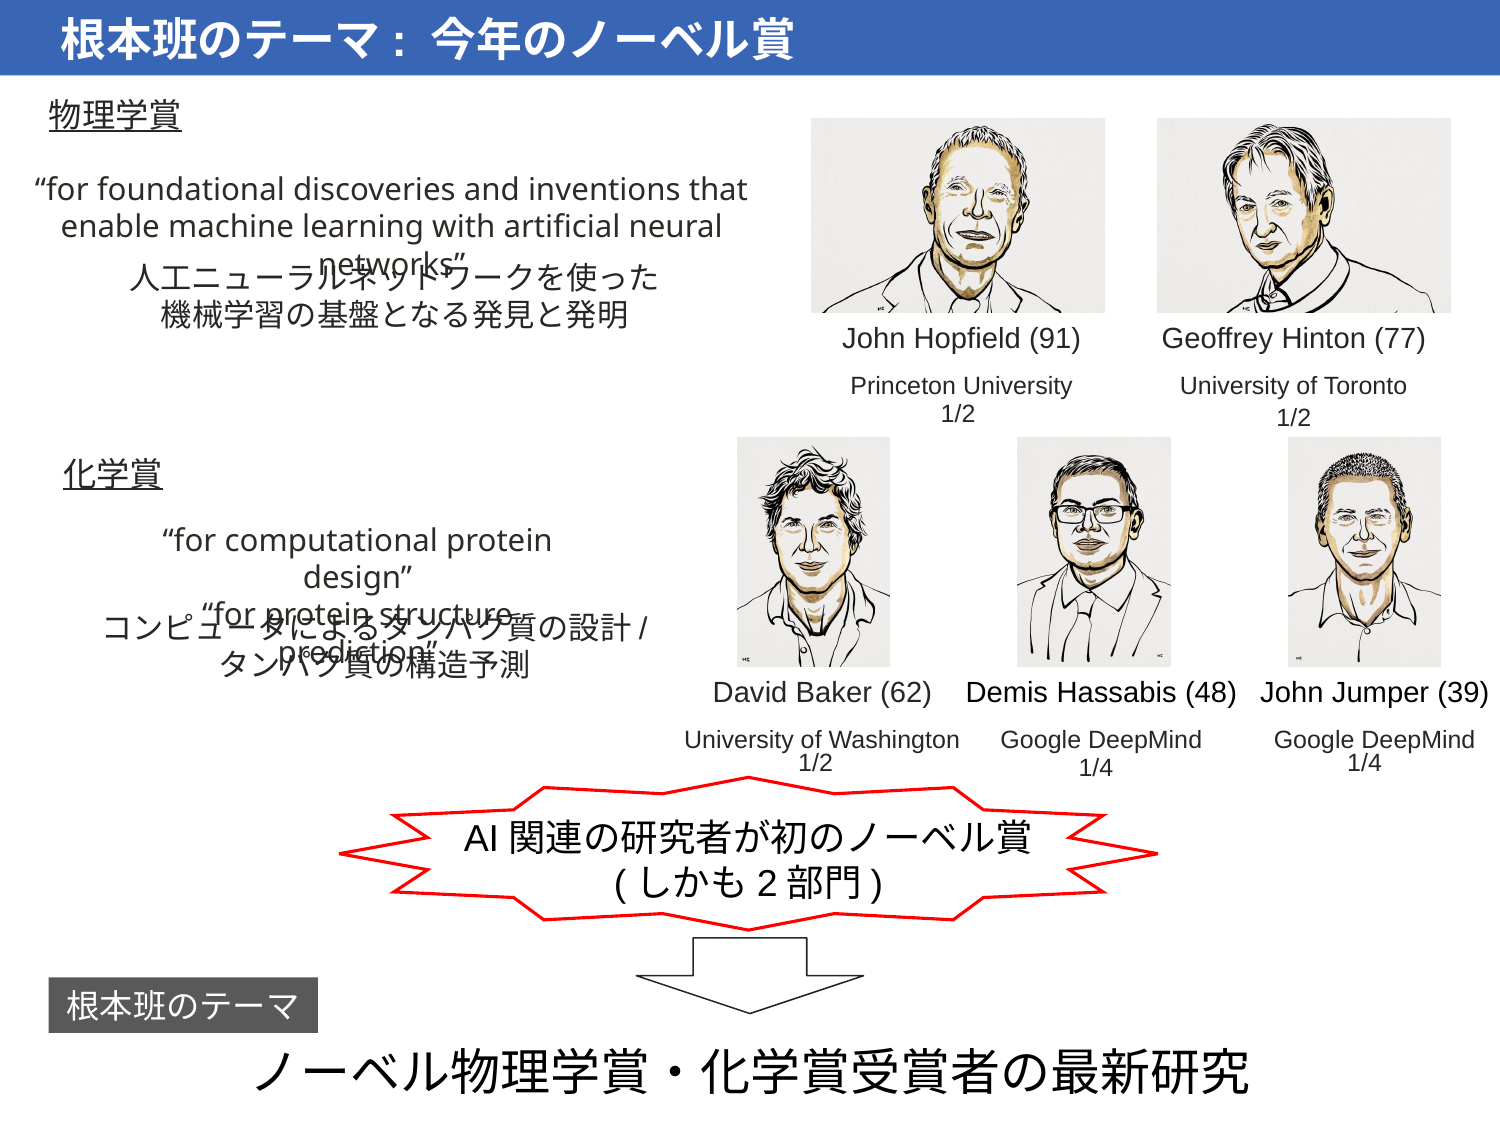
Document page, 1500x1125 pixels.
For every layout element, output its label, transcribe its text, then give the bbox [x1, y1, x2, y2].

text_box [636, 937, 864, 1014]
text_box 1/2 [1249, 394, 1339, 439]
text_box コンピュータによるタンパク質の設計/ タンパク質の構造予測 [0, 600, 754, 691]
picture [811, 118, 1105, 313]
picture [1288, 437, 1441, 667]
text_box 1/4 [1320, 739, 1409, 785]
text_box “for foundational discoveries and inventions that enable machine learning with artificial neural networks” [12, 161, 772, 289]
text_box 1/2 [913, 390, 1003, 435]
picture [737, 437, 890, 667]
text_box AI関連の研究者が初のノーベル賞 (しかも2部門) [356, 858, 530, 912]
text_box [338, 776, 1159, 932]
text_box 1/4 [1051, 744, 1141, 790]
text_box Geoffrey Hinton (77) University of Toronto [1130, 312, 1458, 407]
text_box Demis Hassabis (48) Google DeepMind [943, 666, 1260, 761]
text_box AI関連の研究者が初のノーベル賞 (しかも2部門) [982, 806, 1141, 849]
text_box 化学賞 [48, 445, 222, 501]
text_box AI関連の研究者が初のノーベル賞 (しかも2部門) [967, 858, 1141, 912]
text_box John Jumper (39) Google DeepMind [1260, 666, 1500, 761]
text_box ノーベル物理学賞・化学賞受賞者の最新研究 [211, 1032, 1289, 1108]
text_box “for computational protein design” “for protein structure prediction” [104, 512, 611, 600]
picture [1017, 437, 1171, 667]
text_box AI関連の研究者が初のノーベル賞 (しかも2部門) [356, 806, 515, 849]
text_box 根本班のテーマ [48, 976, 319, 1034]
text_box 根本班のテーマ: 今年のノーベル賞 [0, 0, 1500, 76]
text_box 人工ニューラルネットワークを使った 機械学習の基盤となる発見と発明 [15, 250, 775, 341]
text_box 物理学賞 [34, 86, 208, 142]
text_box David Baker (62) University of Washington [664, 666, 943, 761]
text_box John Hopfield (91) Princeton University [803, 312, 1120, 407]
text_box 1/2 [771, 739, 860, 785]
picture [1157, 118, 1451, 313]
